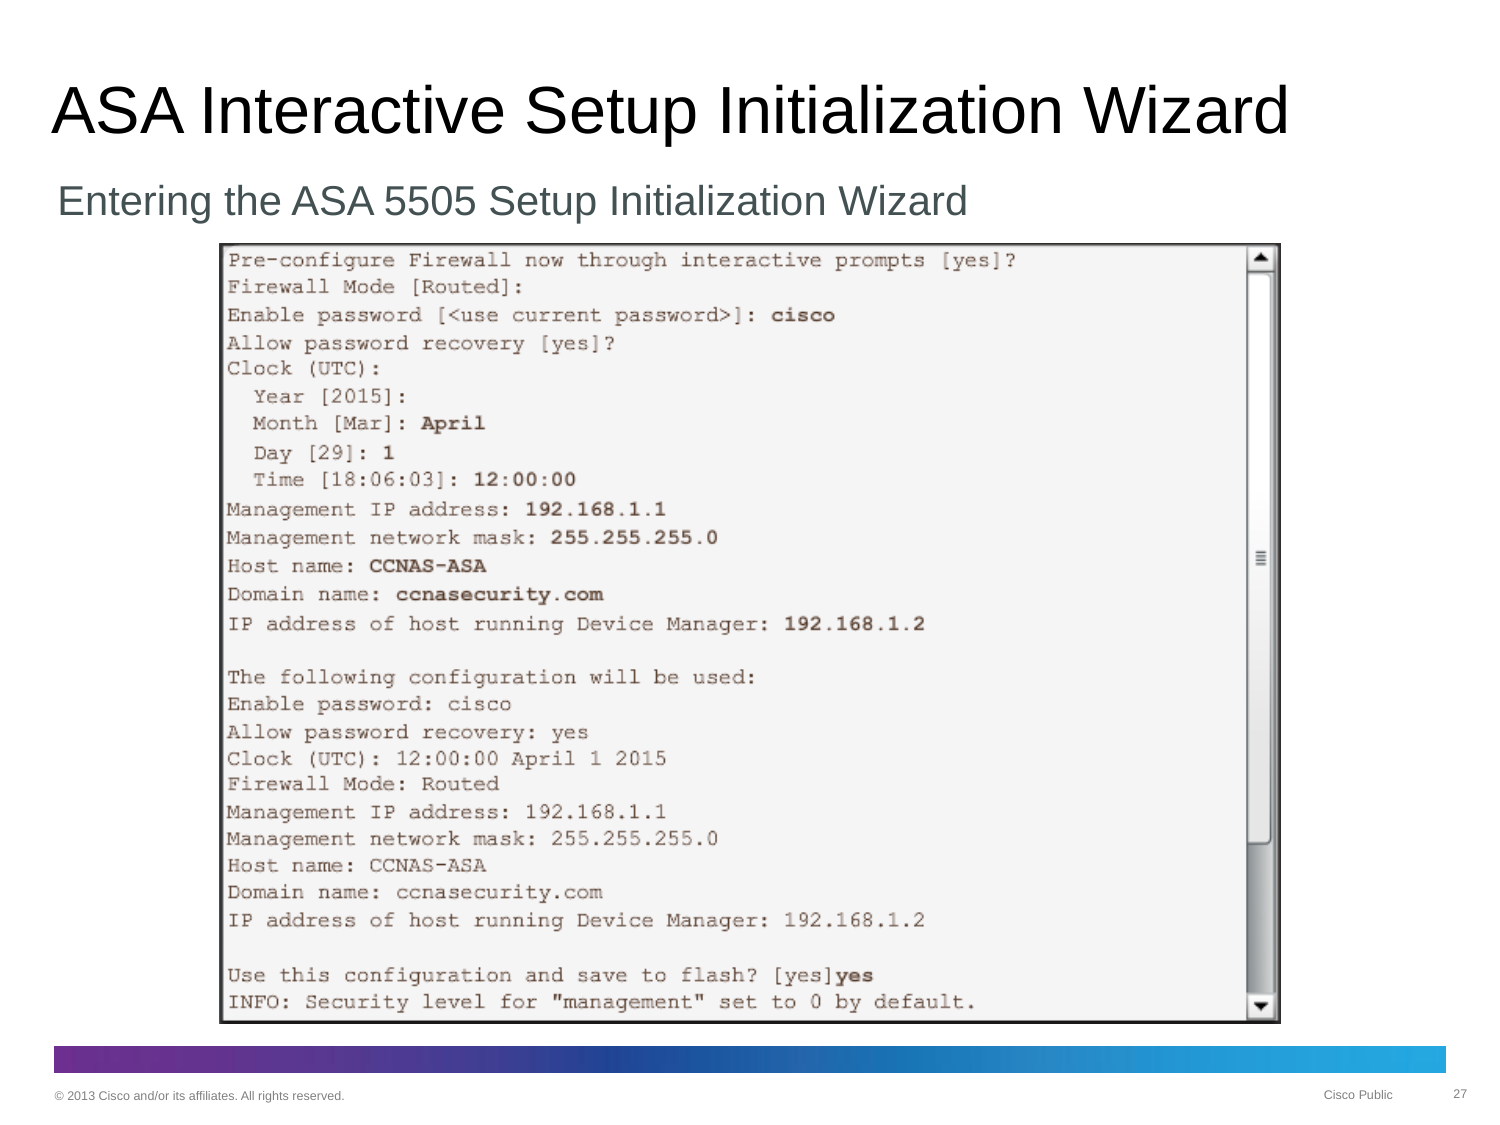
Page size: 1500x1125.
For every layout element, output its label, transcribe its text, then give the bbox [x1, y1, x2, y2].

text_box Entering the ASA 5505 Setup Initialization Wizard [42, 169, 1202, 242]
picture [54, 1046, 1446, 1073]
title ASA Interactive Setup Initialization Wizard [37, 17, 1447, 155]
picture [219, 243, 1281, 1024]
